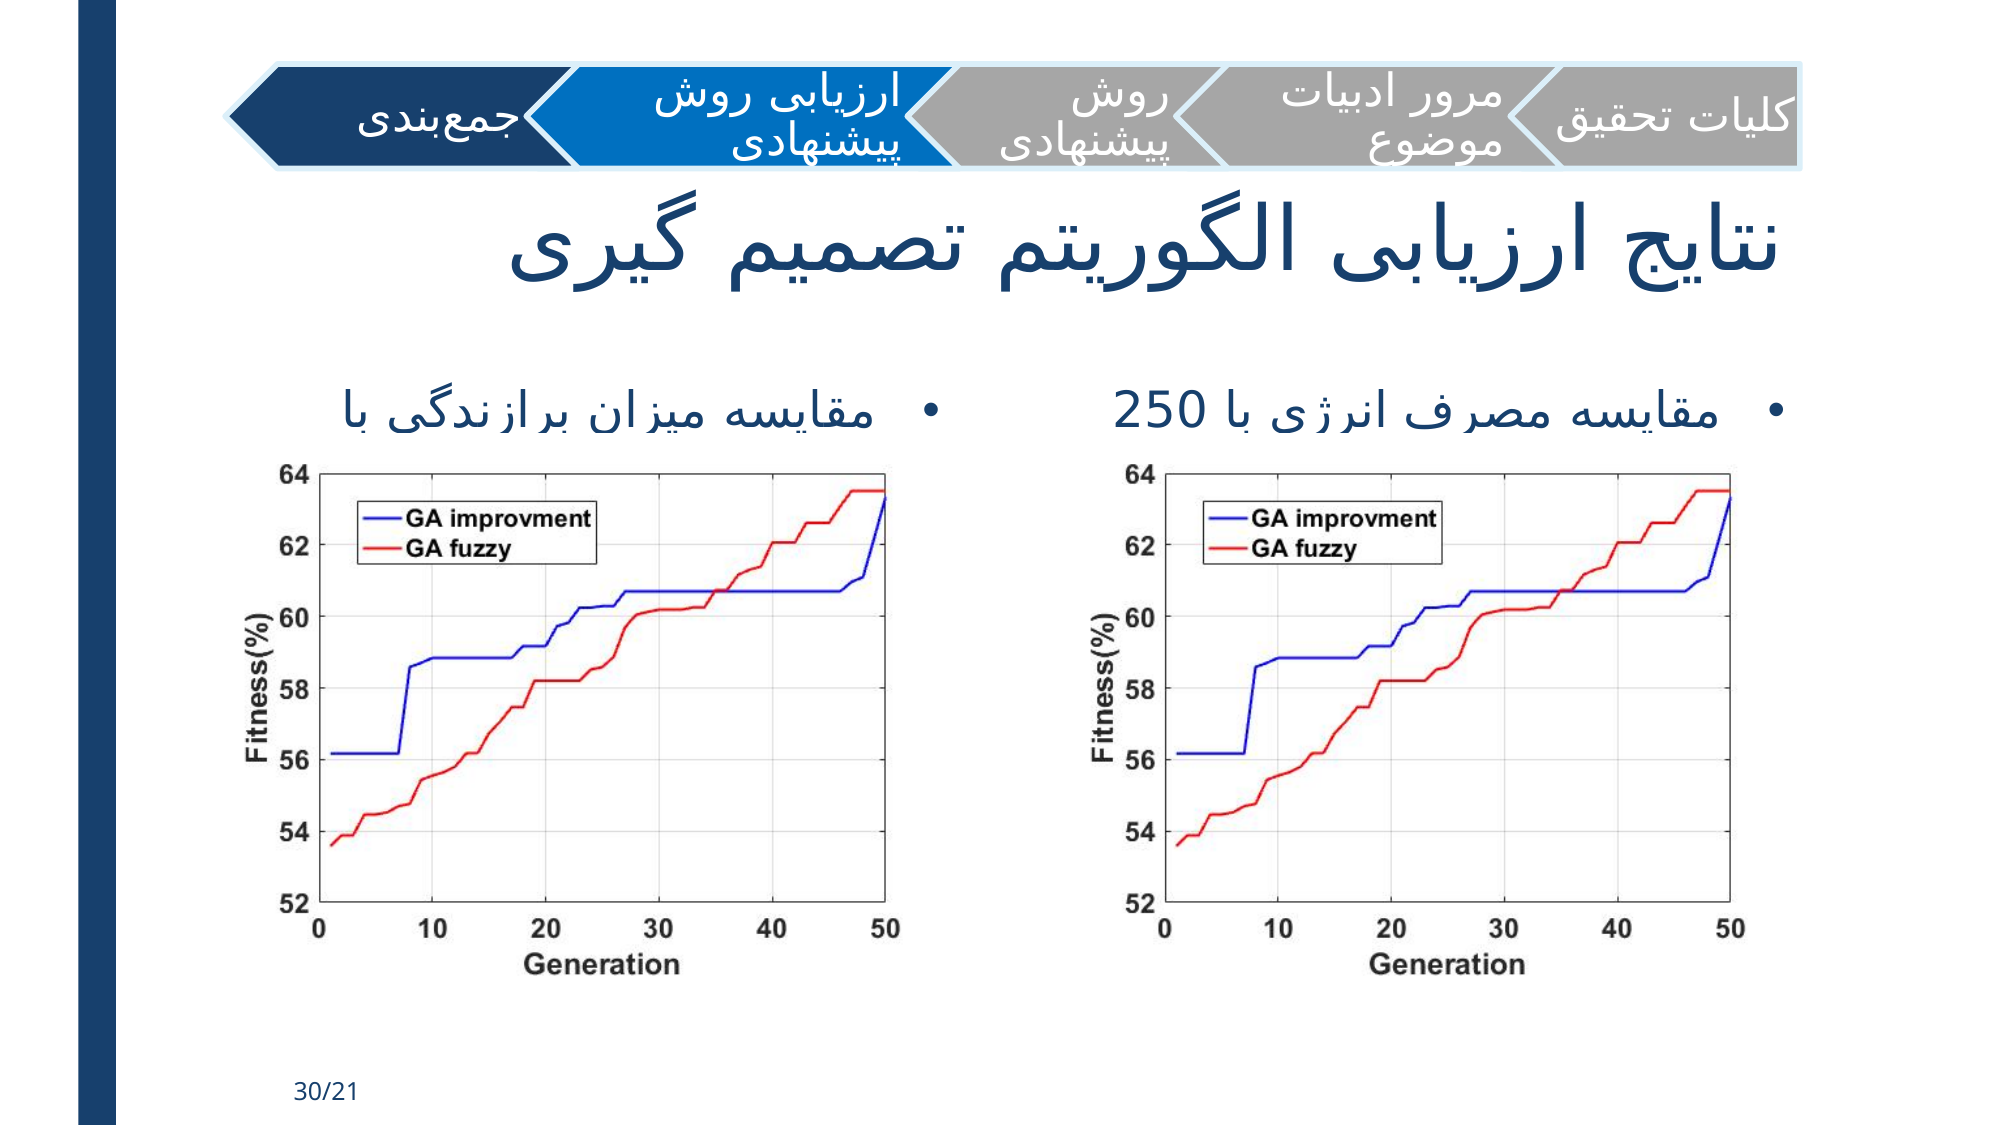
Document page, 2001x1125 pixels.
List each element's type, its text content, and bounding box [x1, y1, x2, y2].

list مقایسه مصرف انرژی با 250 گره [1070, 375, 1801, 963]
picture [1070, 433, 1800, 981]
list مقایسه میزان برازندگی با 250 گره [225, 375, 955, 433]
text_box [224, 63, 1800, 169]
title نتایج ارزیابی الگوریتم تصمیم گیری [225, 186, 1800, 357]
slide_number 30/21 [196, 1057, 458, 1124]
picture [224, 433, 955, 981]
